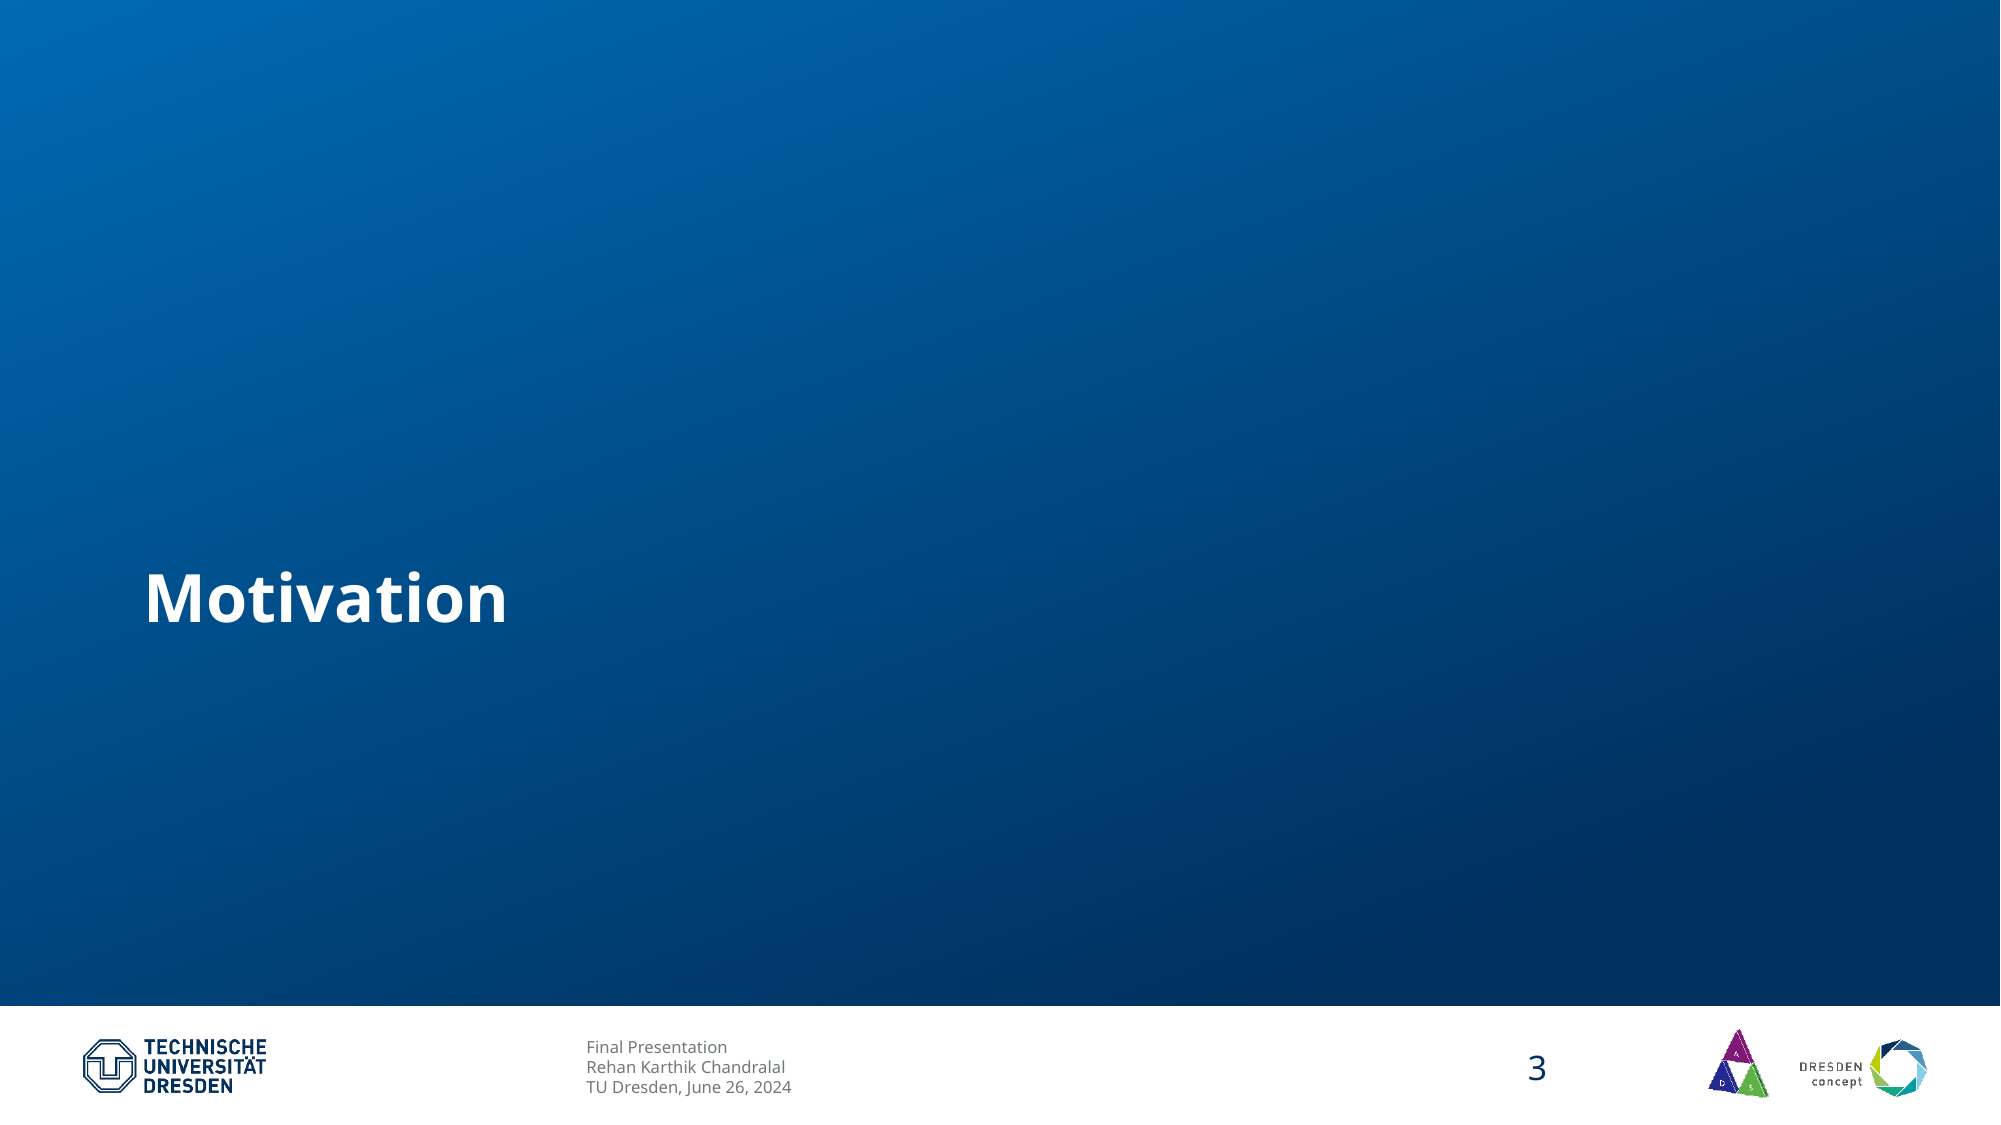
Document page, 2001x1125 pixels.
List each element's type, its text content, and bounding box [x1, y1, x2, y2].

picture [83, 1039, 266, 1093]
title Motivation [143, 555, 1880, 753]
picture [1800, 1039, 1927, 1097]
picture [1707, 1028, 1769, 1098]
